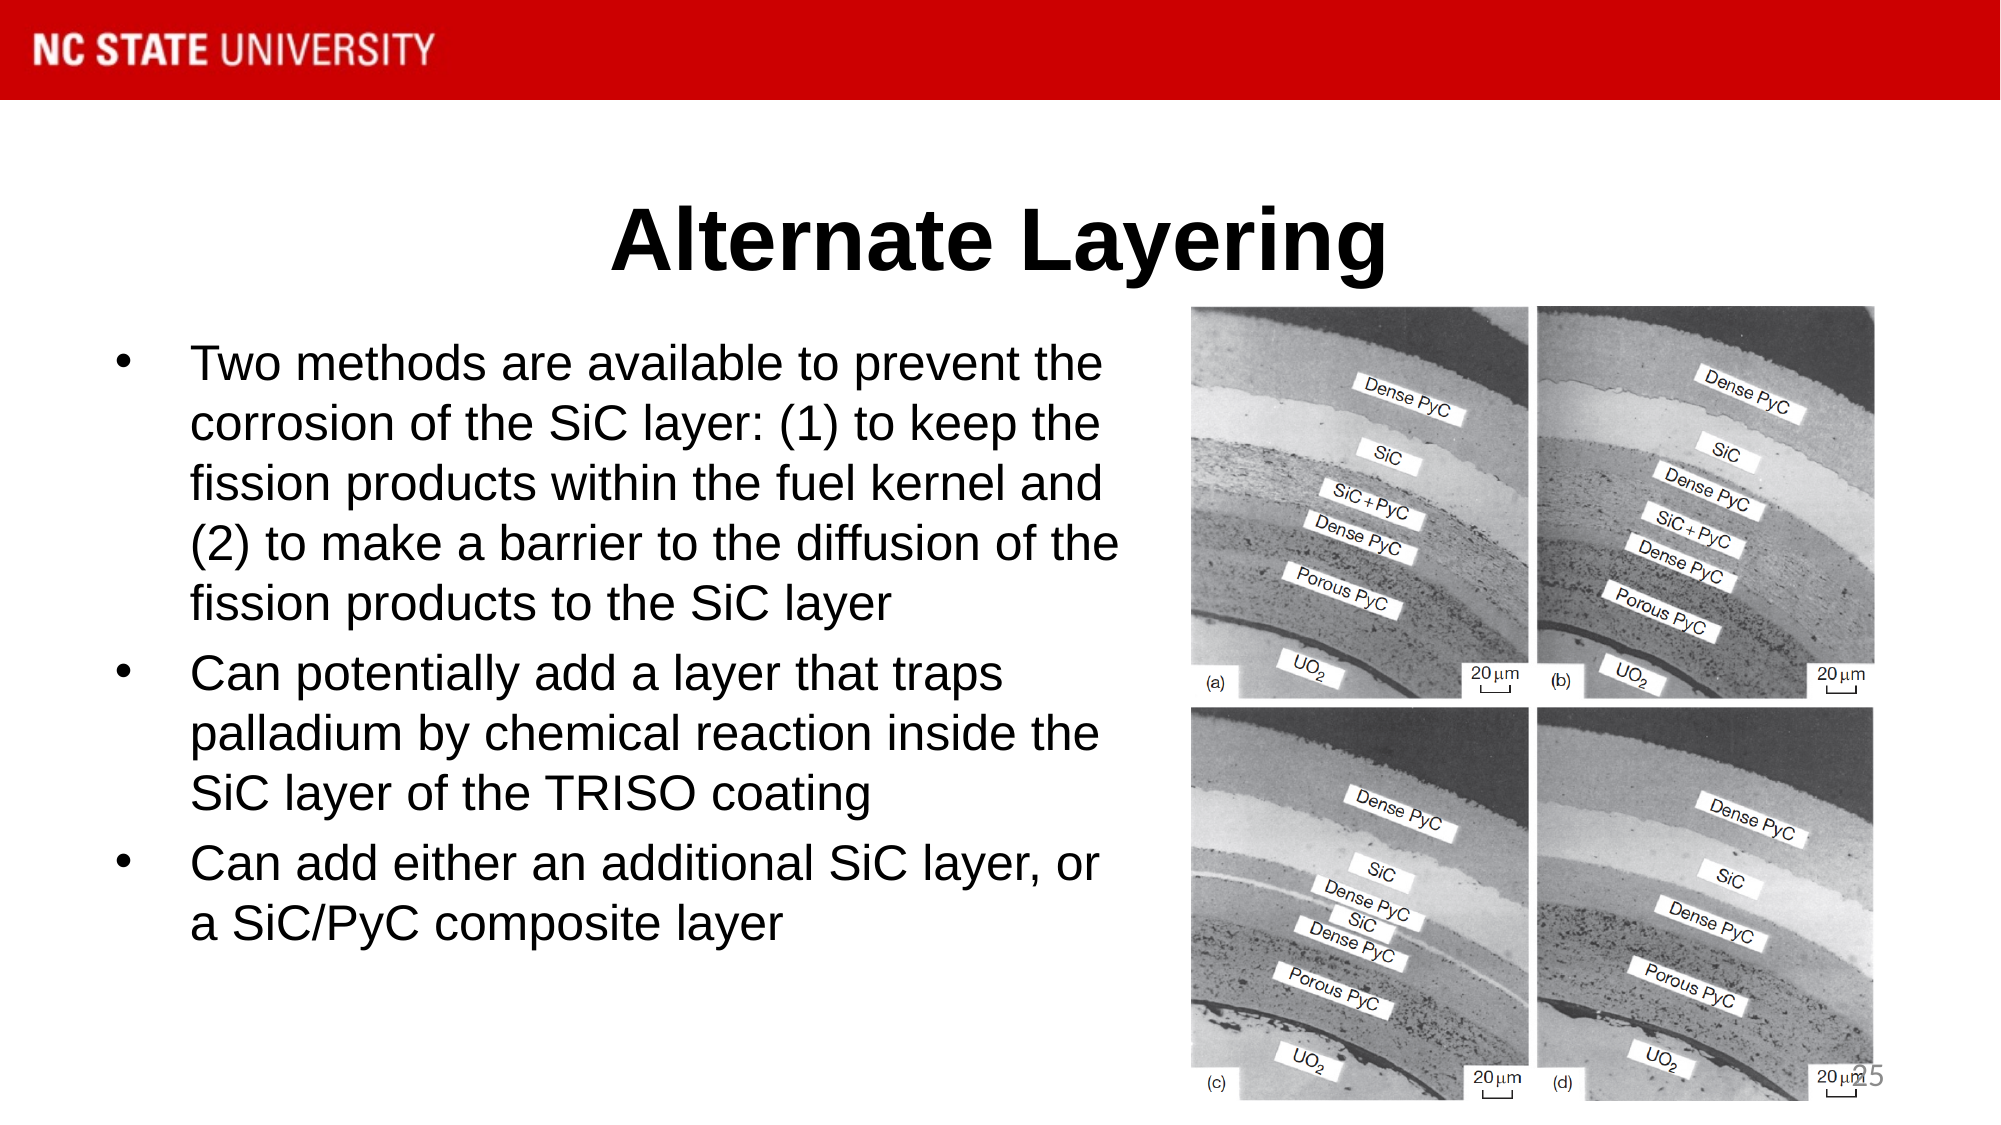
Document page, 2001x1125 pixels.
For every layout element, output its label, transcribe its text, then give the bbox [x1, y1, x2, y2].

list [1167, 290, 1901, 1113]
picture [0, 0, 2001, 100]
list Two methods are available to prevent the corrosion of the SiC layer: (1) to keep the fission products within the fuel kernel and (2) to make a barrier to the diffusion of the fission products to the SiC layer Can potentially add a layer that traps palladium by chemical reaction inside the SiC layer of the TRISO coating Can add either an additional SiC layer, or a SiC/PyC composite layer [99, 322, 1150, 1005]
title Alternate Layering [99, 147, 1900, 323]
